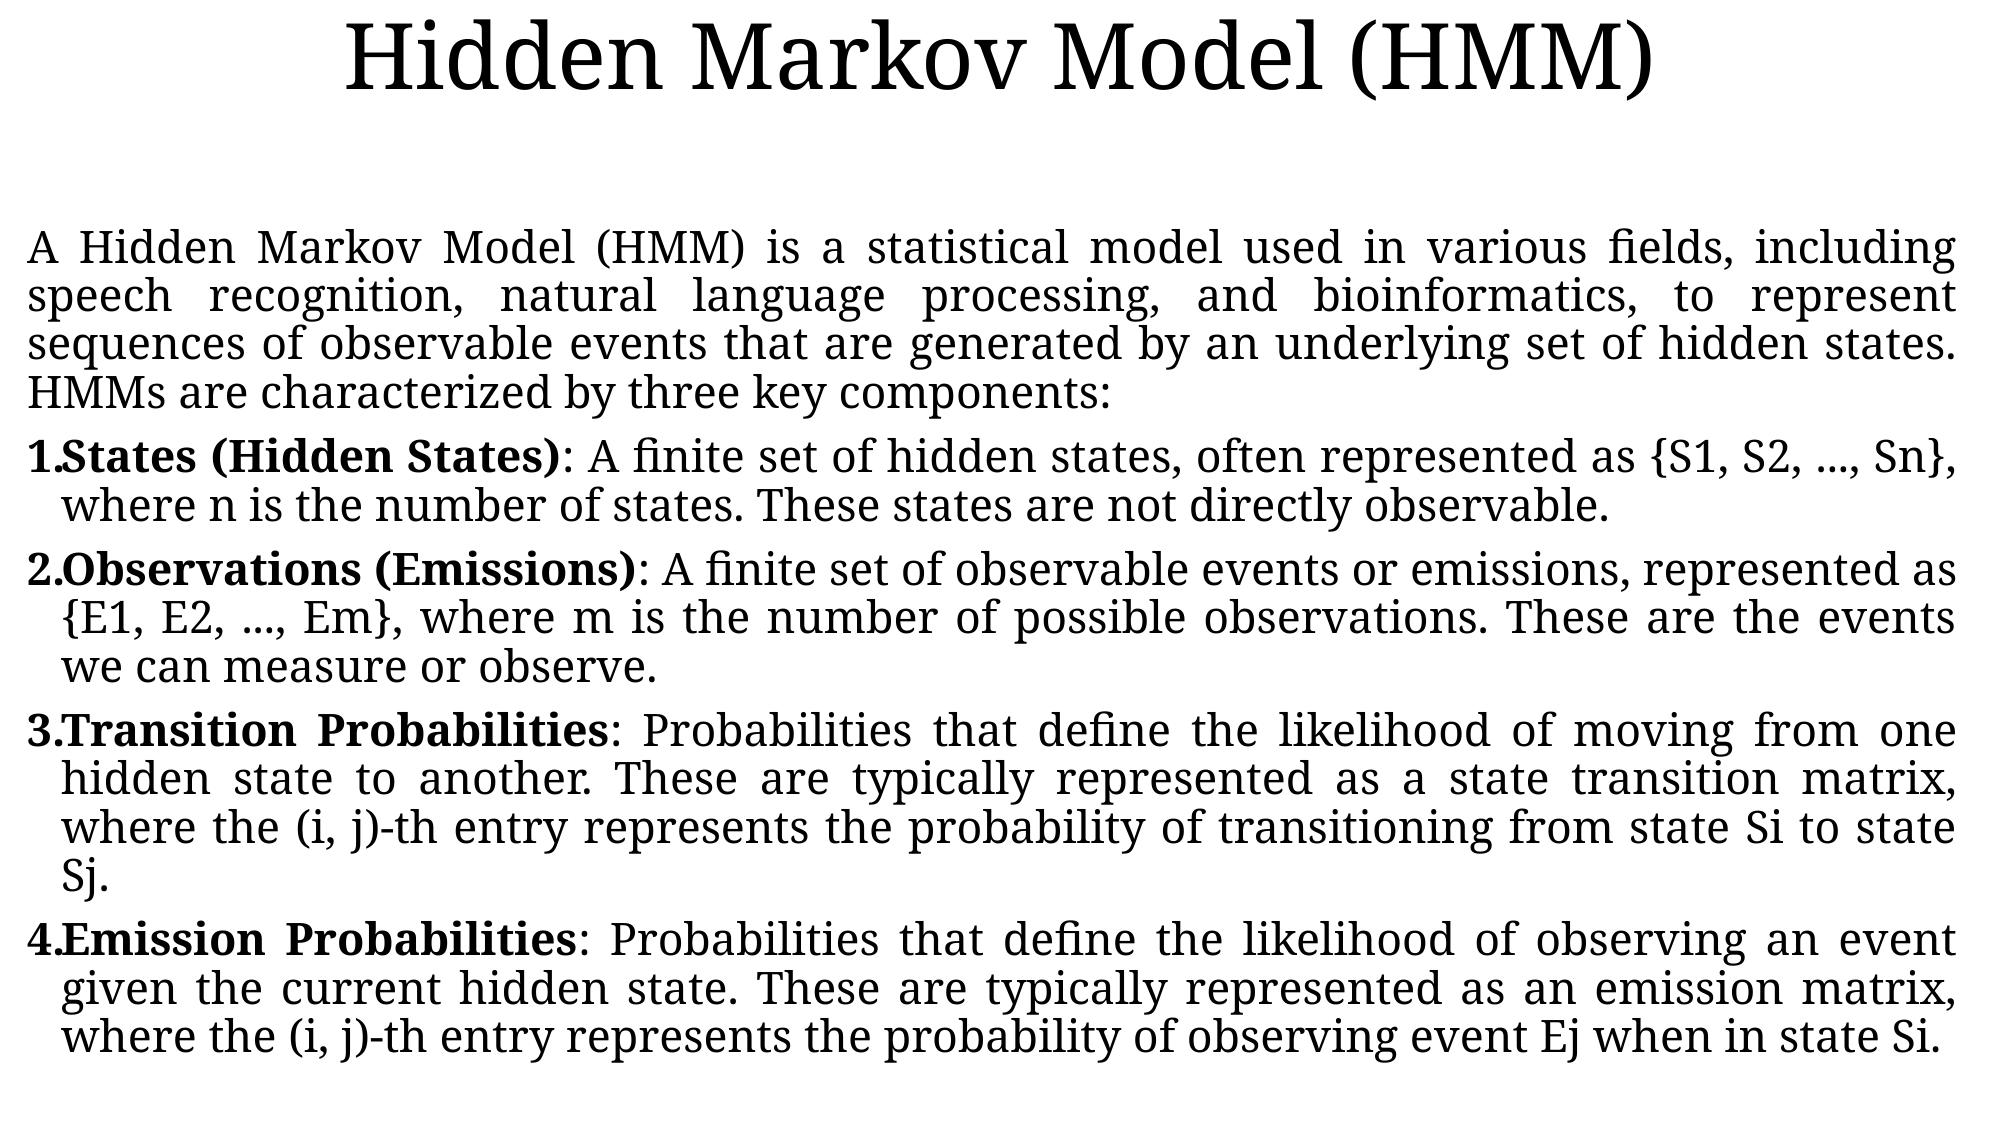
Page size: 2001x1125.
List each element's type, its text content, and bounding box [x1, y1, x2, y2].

list A Hidden Markov Model (HMM) is a statistical model used in various fields, including speech recognition, natural language processing, and bioinformatics, to represent sequences of observable events that are generated by an underlying set of hidden states. HMMs are characterized by three key components: States (Hidden States): A finite set of hidden states, often represented as {S1, S2, ..., Sn}, where n is the number of states. These states are not directly observable. Observations (Emissions): A finite set of observable events or emissions, represented as {E1, E2, ..., Em}, where m is the number of possible observations. These are the events we can measure or observe. Transition Probabilities: Probabilities that define the likelihood of moving from one hidden state to another. These are typically represented as a state transition matrix, where the (i, j)-th entry represents the probability of transitioning from state Si to state Sj. Emission Probabilities: Probabilities that define the likelihood of observing an event given the current hidden state. These are typically represented as an emission matrix, where the (i, j)-th entry represents the probability of observing event Ej when in state Si. [12, 168, 1975, 1102]
title Hidden Markov Model (HMM) [137, 0, 1863, 168]
